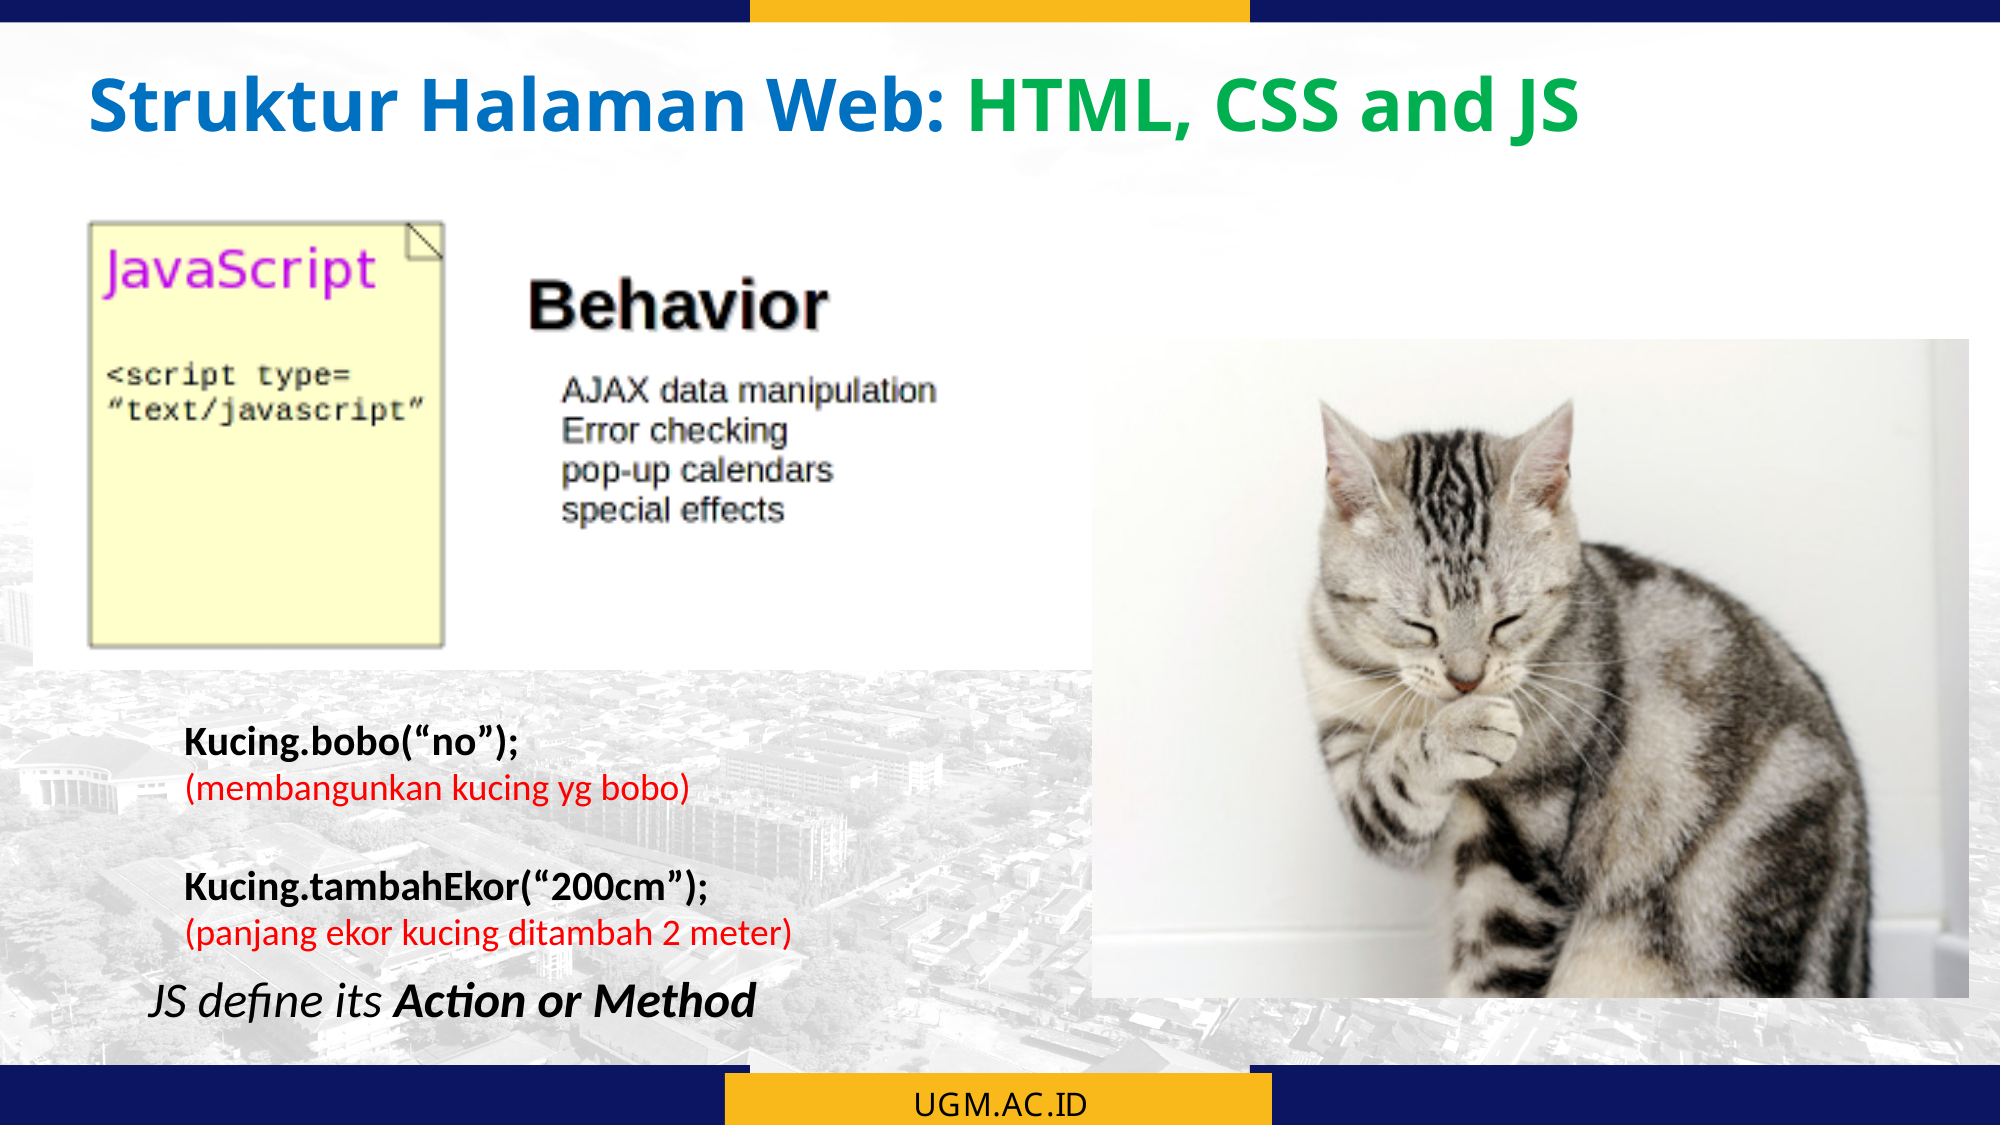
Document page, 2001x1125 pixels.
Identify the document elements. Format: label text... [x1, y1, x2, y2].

picture [32, 199, 1969, 998]
text_box Kucing.bobo(“no”); (membangunkan kucing yg bobo) Kucing.tambahEkor(“200cm”); (panjang ekor kucing ditambah 2 meter) [169, 705, 908, 961]
text_box JS define its Action or Method [96, 959, 809, 1035]
text_box Struktur Halaman Web: HTML, CSS and JS [73, 51, 1728, 177]
